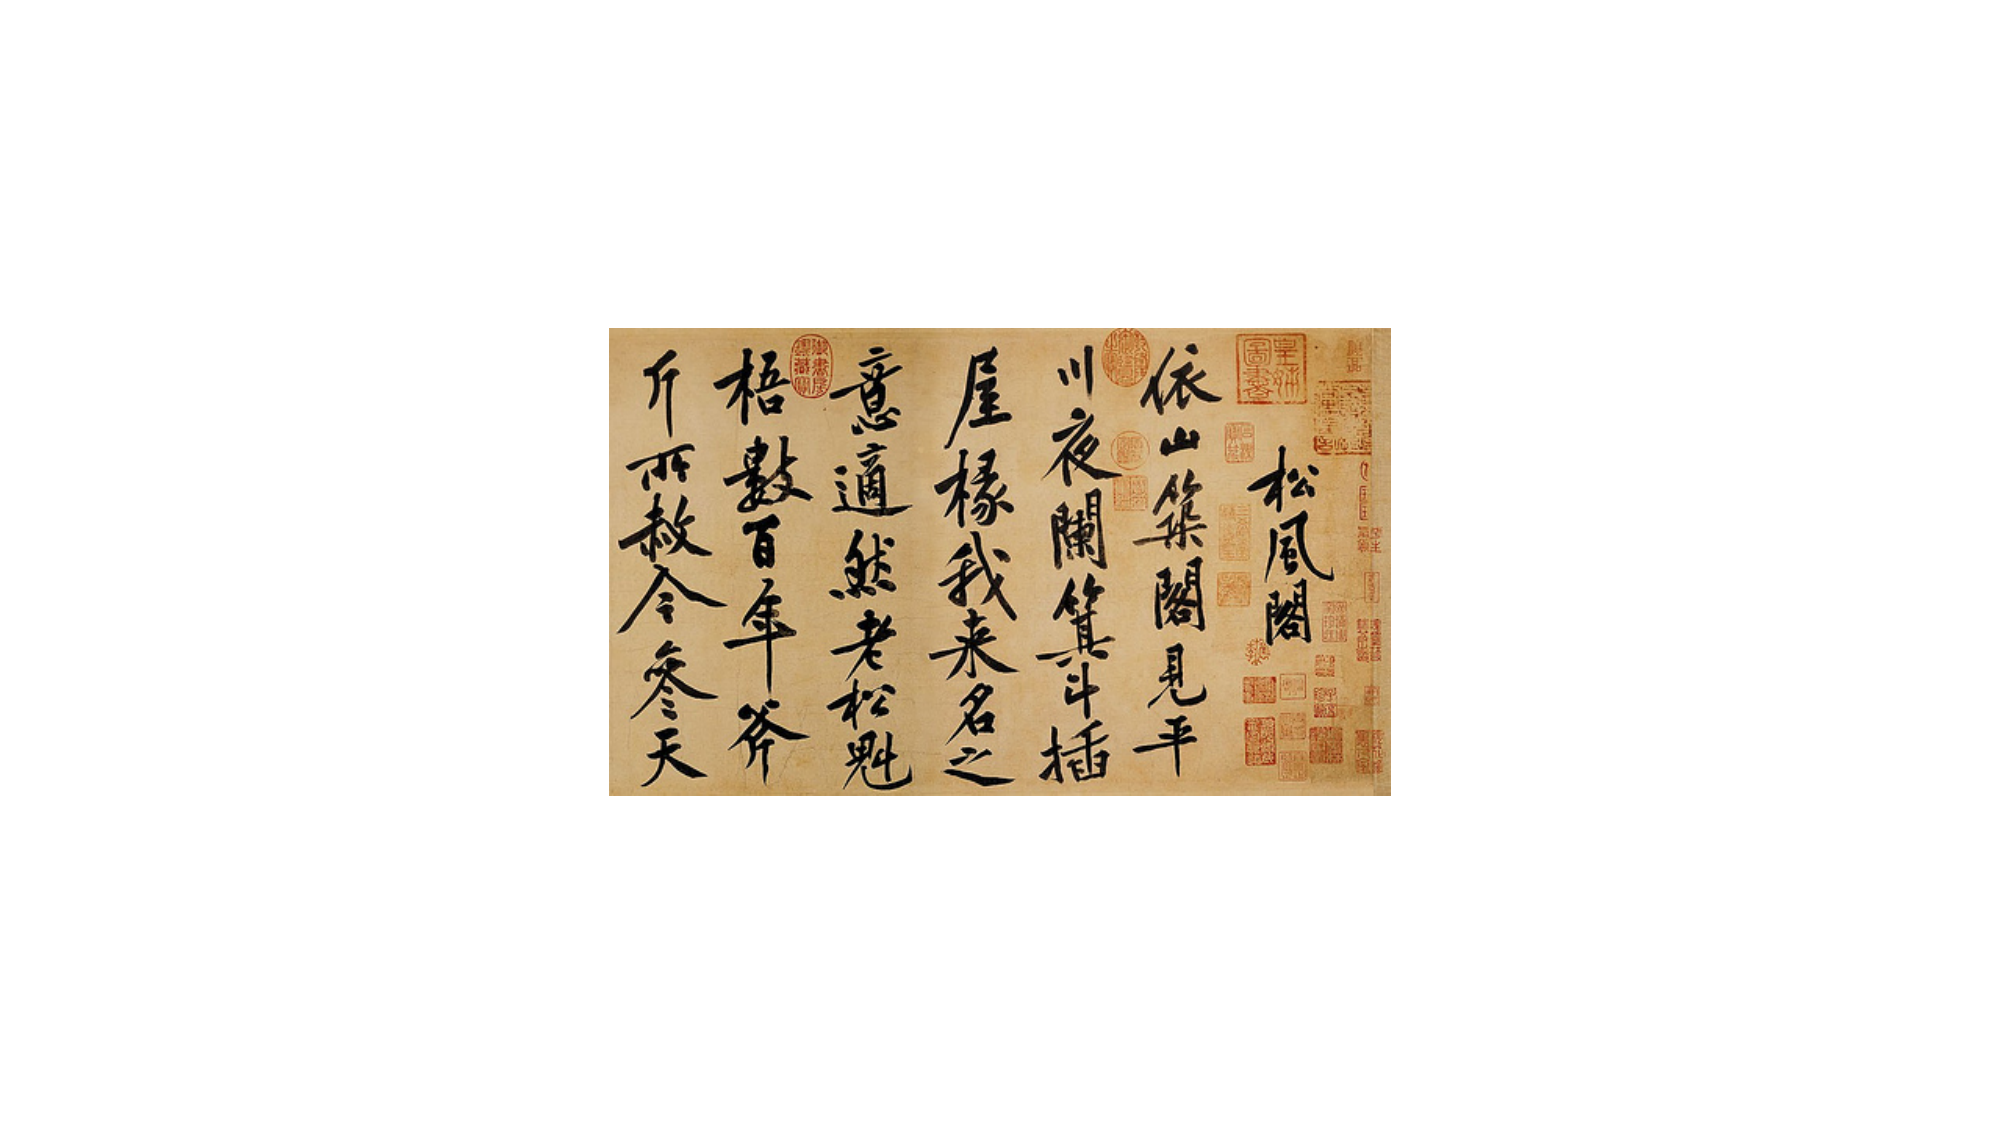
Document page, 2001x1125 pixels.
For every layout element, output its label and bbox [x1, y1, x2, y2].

picture [609, 328, 1391, 797]
